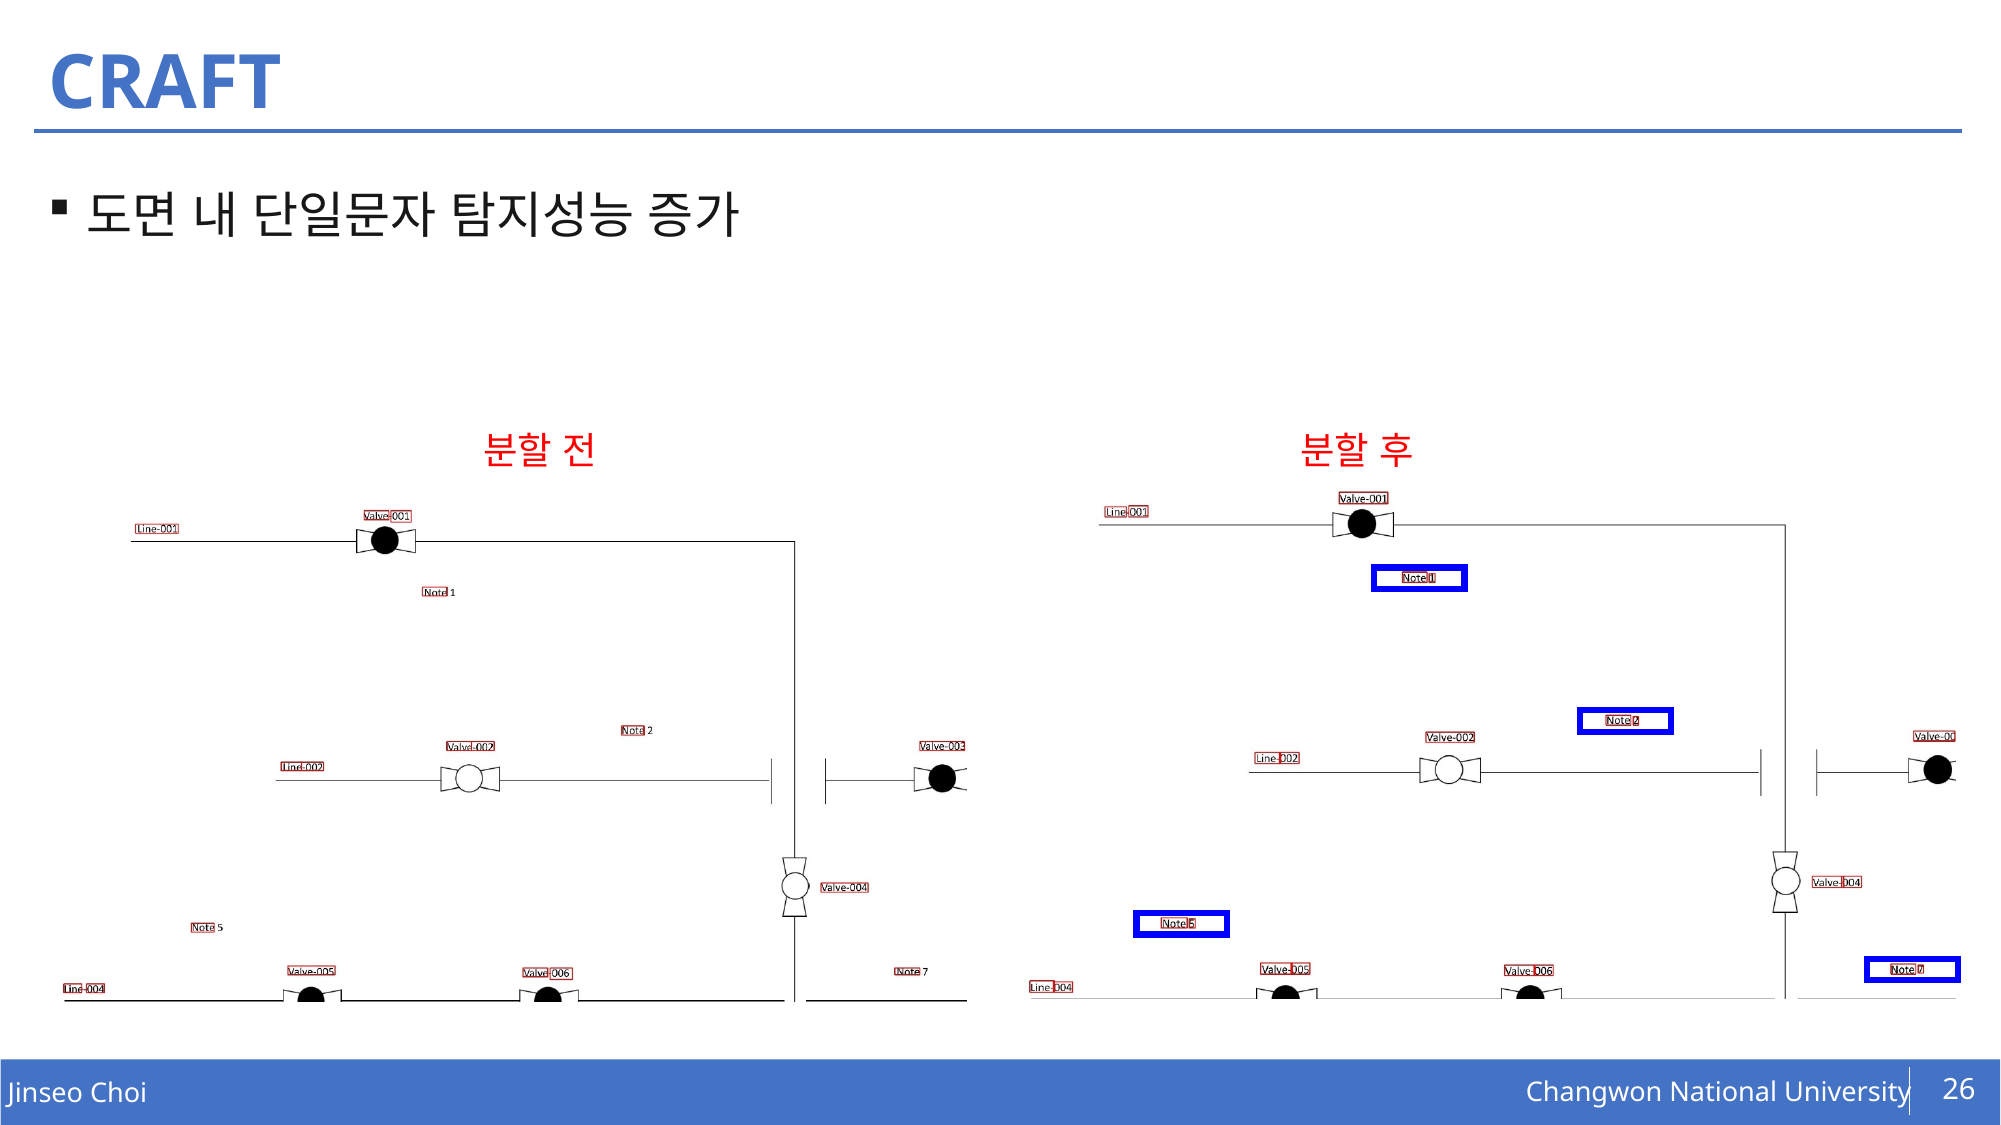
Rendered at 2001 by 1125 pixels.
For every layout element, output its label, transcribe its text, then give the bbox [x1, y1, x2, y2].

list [33, 483, 967, 1002]
text_box 도면 내 단일문자 탐지성능 증가 [33, 152, 1963, 997]
title CRAFT [33, 27, 1963, 143]
slide_number 26 [1922, 1060, 1996, 1121]
picture [998, 480, 1956, 999]
